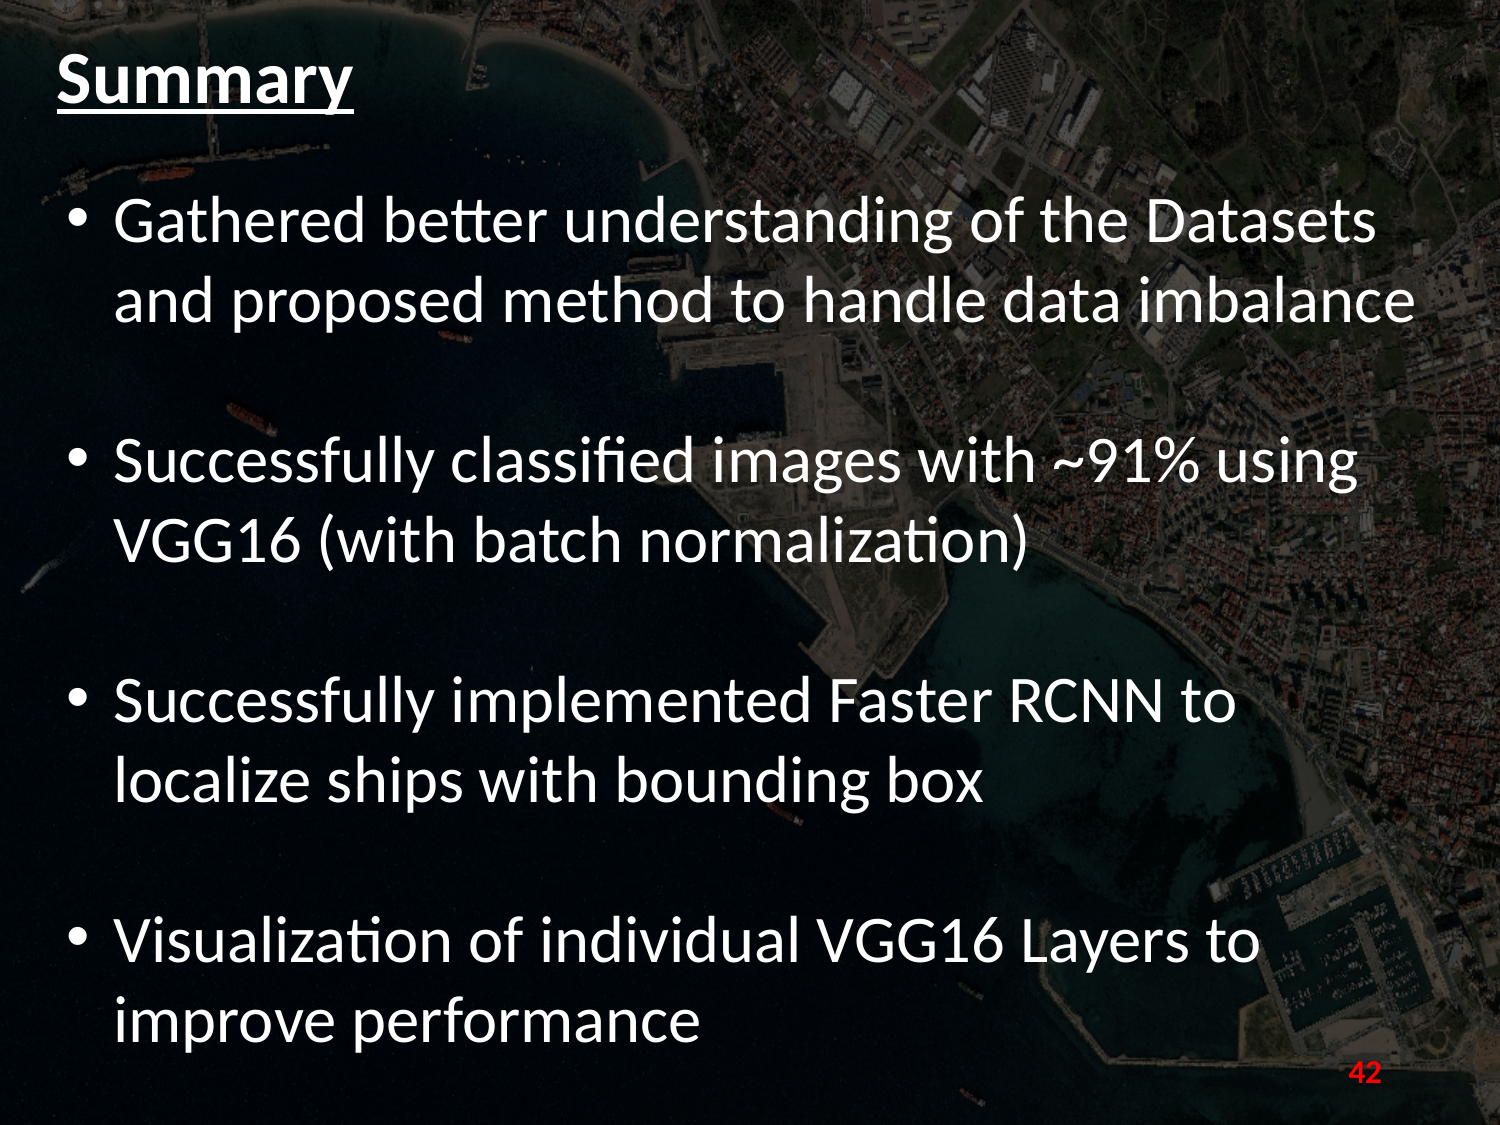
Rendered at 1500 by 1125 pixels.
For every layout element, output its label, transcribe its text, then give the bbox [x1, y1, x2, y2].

text_box Summary [42, 21, 750, 127]
picture [0, 0, 1500, 1125]
text_box Gathered better understanding of the Datasets and proposed method to handle data imbalance Successfully classified images with ~91% using VGG16 (with batch normalization) Successfully implemented Faster RCNN to localize ships with bounding box Visualization of individual VGG16 Layers to improve performance [51, 168, 1449, 1064]
slide_number 42 [1059, 1064, 1397, 1103]
